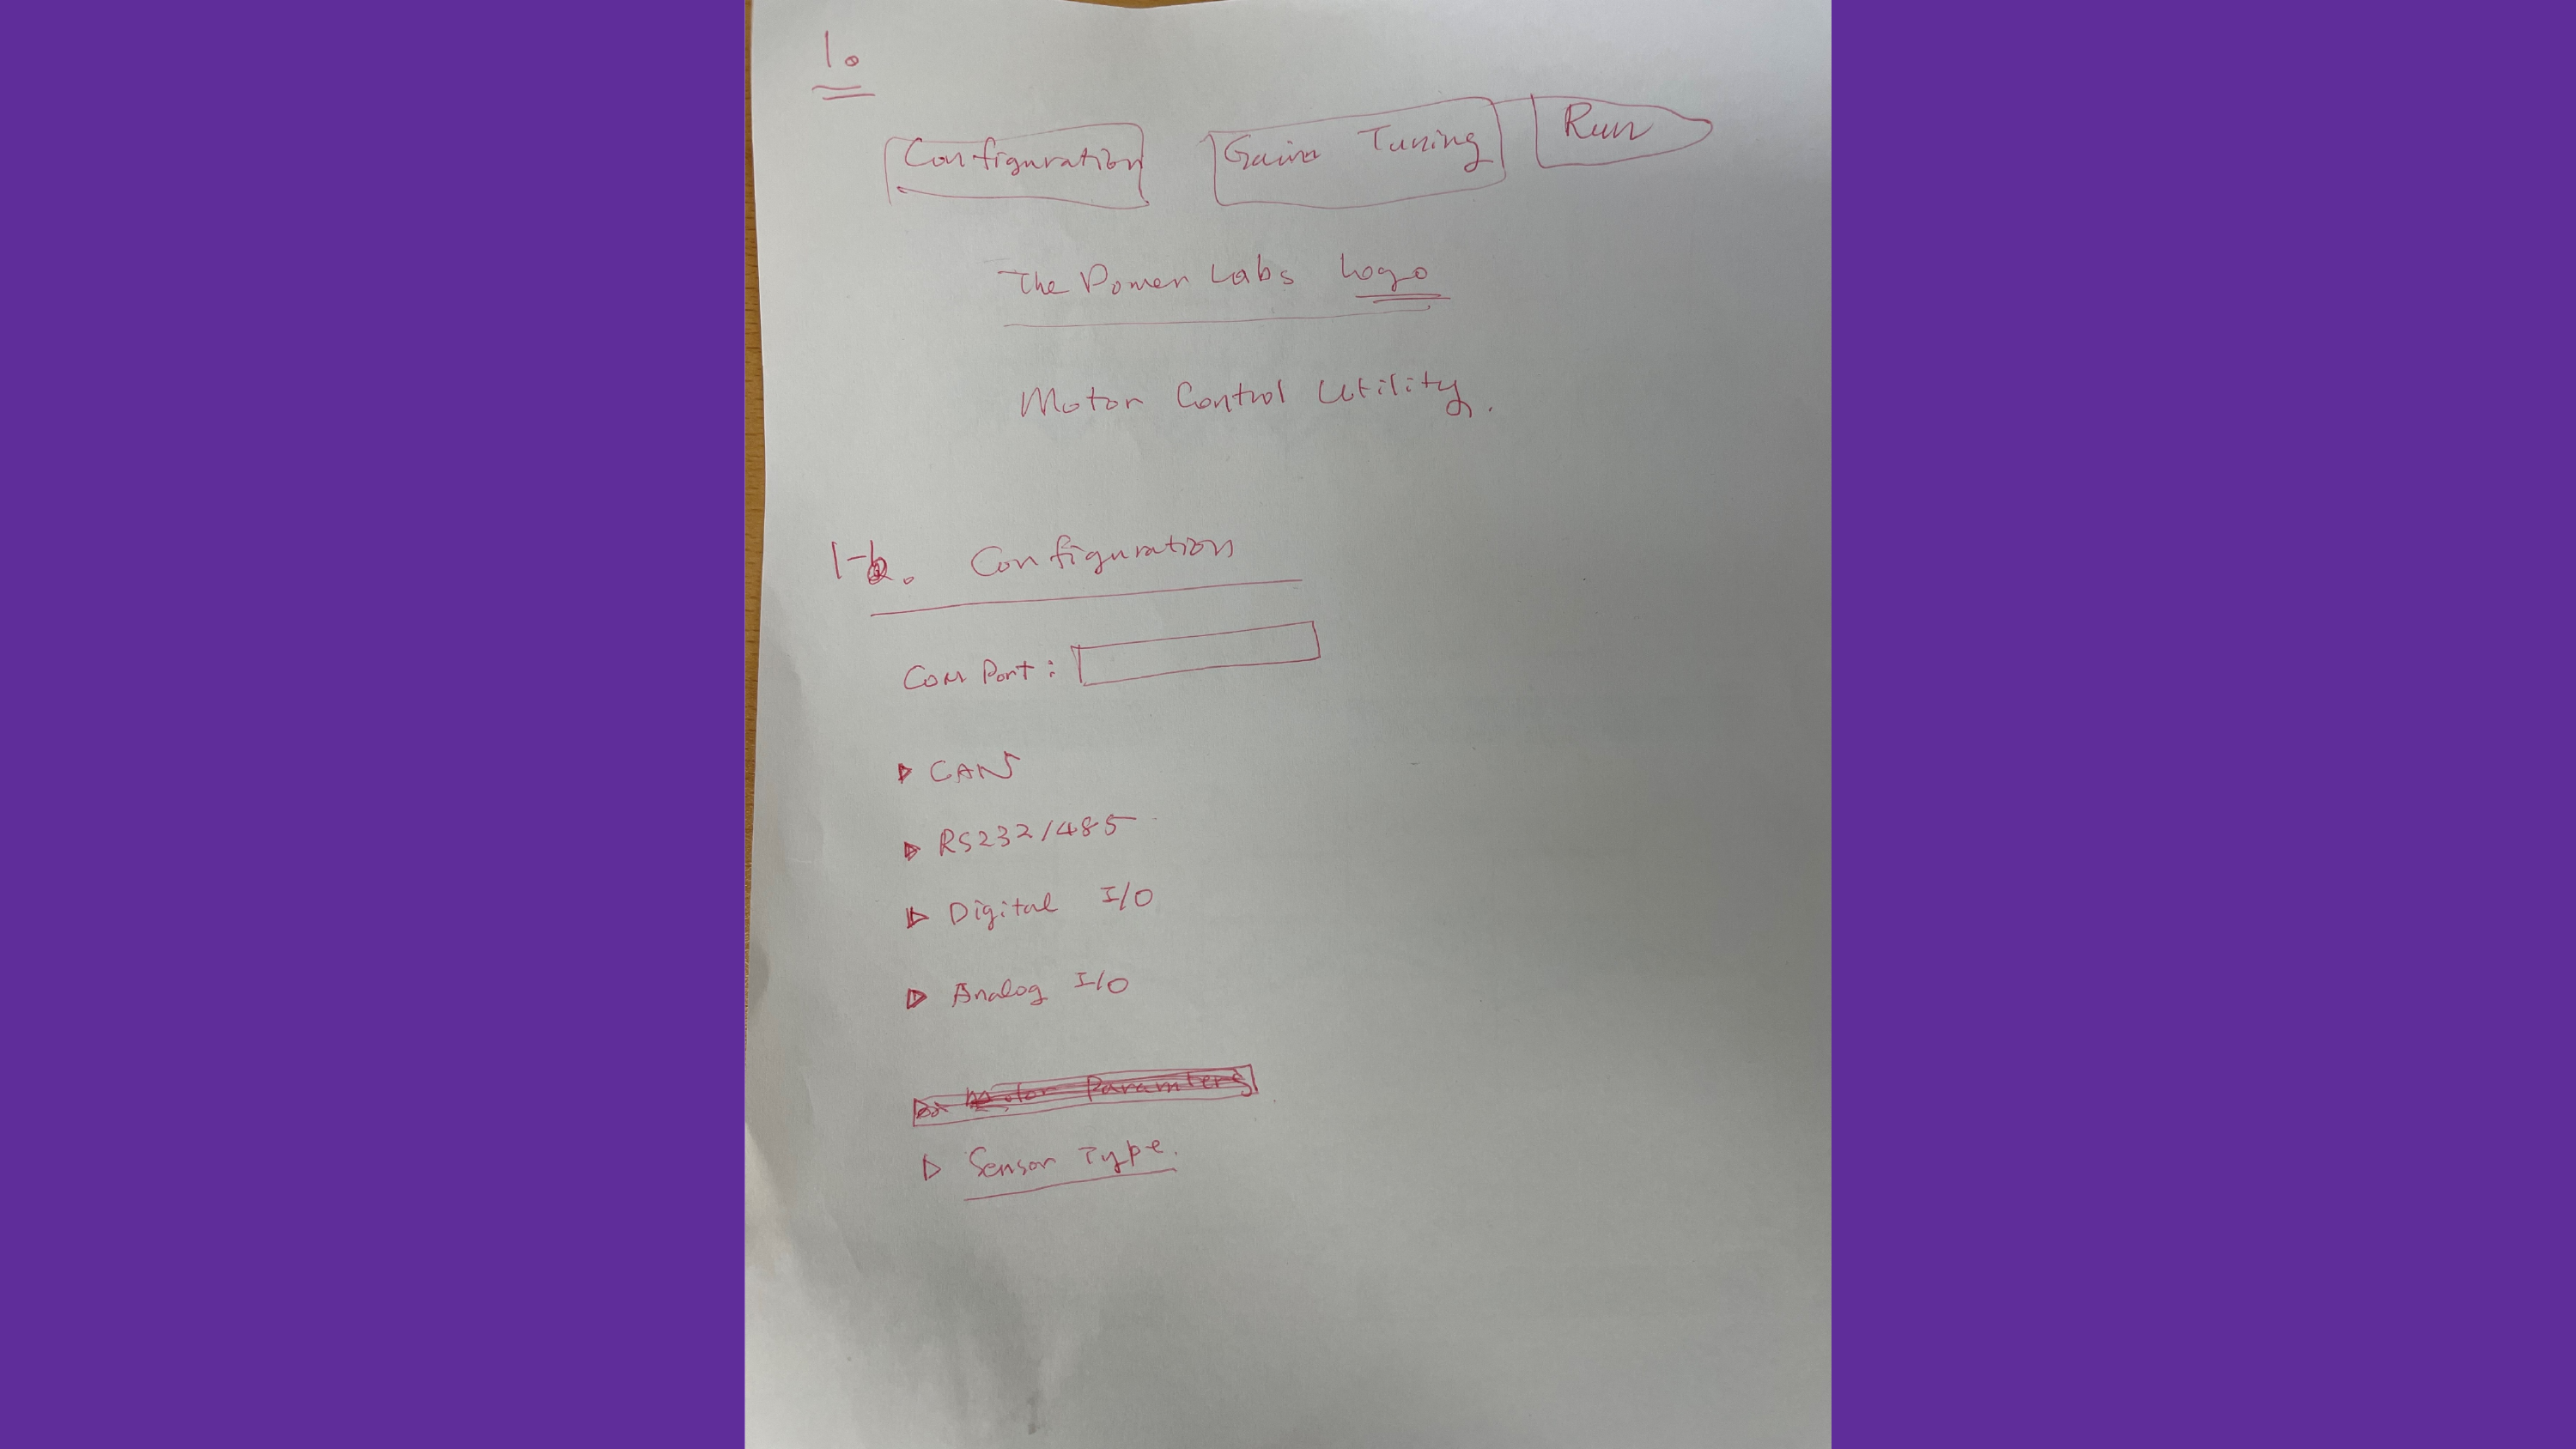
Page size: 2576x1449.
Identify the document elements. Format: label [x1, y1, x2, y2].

picture [563, 1, 2013, 1447]
